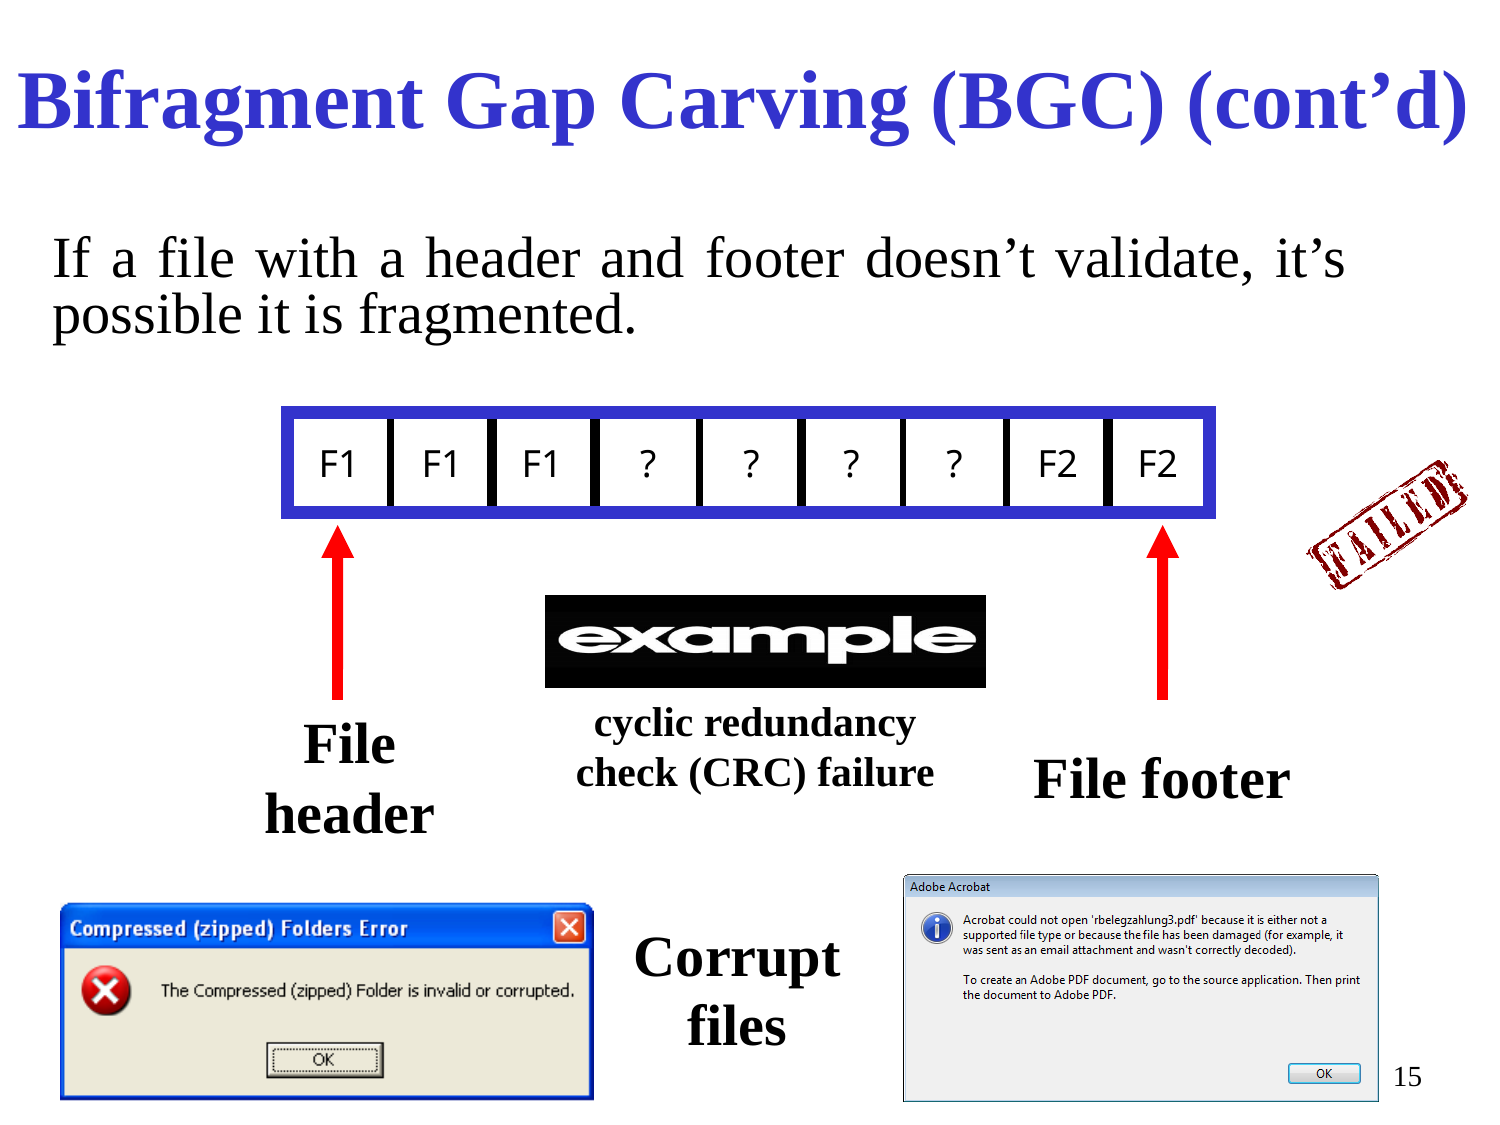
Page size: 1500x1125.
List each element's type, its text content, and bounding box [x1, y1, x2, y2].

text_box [527, 595, 987, 805]
text_box File footer [1012, 712, 1313, 838]
picture [1305, 460, 1469, 590]
slide_number 15 [1311, 1049, 1438, 1125]
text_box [60, 874, 1379, 1102]
text_box File header [199, 712, 500, 838]
text_box If a file with a header and footer doesn’t validate, it’s possible it is fragmented. [37, 224, 1363, 352]
text_box [287, 412, 1210, 513]
text_box Bifragment Gap Carving (BGC) (cont’d) [0, 37, 1488, 150]
